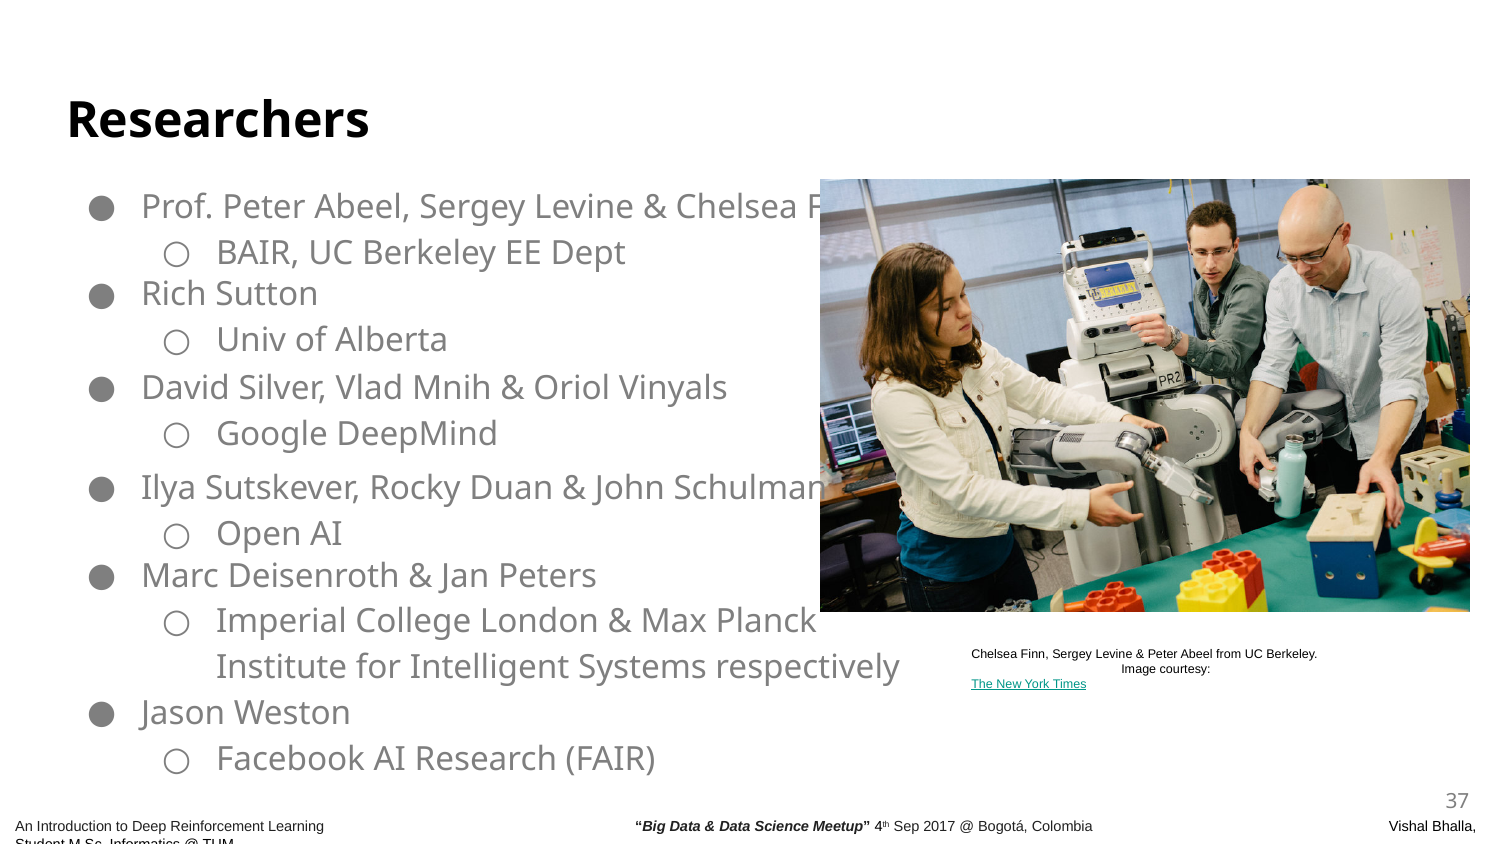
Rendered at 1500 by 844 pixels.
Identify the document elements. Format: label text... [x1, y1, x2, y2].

title Researchers [51, 72, 1449, 164]
slide_number ‹#› [1394, 829, 1484, 834]
slide_number ‹#› [1394, 769, 1484, 805]
list David Silver, Vlad Mnih & Oriol Vinyals Google DeepMind [51, 345, 815, 439]
list Marc Deisenroth & Jan Peters Imperial College London & Max Planck Institute for Intelligent Systems respectively [51, 532, 815, 627]
text_box An Introduction to Deep Reinforcement Learning “Big Data & Data Science Meetup” 4th Sep 2017 @ Bogotá, Colombia Vishal Bhalla, Student M Sc. Informatics @ TUM [0, 805, 1500, 829]
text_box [820, 179, 1470, 660]
list Prof. Peter Abeel, Sergey Levine & Chelsea Finn BAIR, UC Berkeley EE Dept [51, 164, 1449, 251]
list Rich Sutton Univ of Alberta [51, 251, 815, 345]
list Ilya Sutskever, Rocky Duan & John Schulman Open AI [51, 445, 815, 532]
list Jason Weston Facebook AI Research (FAIR) [51, 670, 1449, 764]
